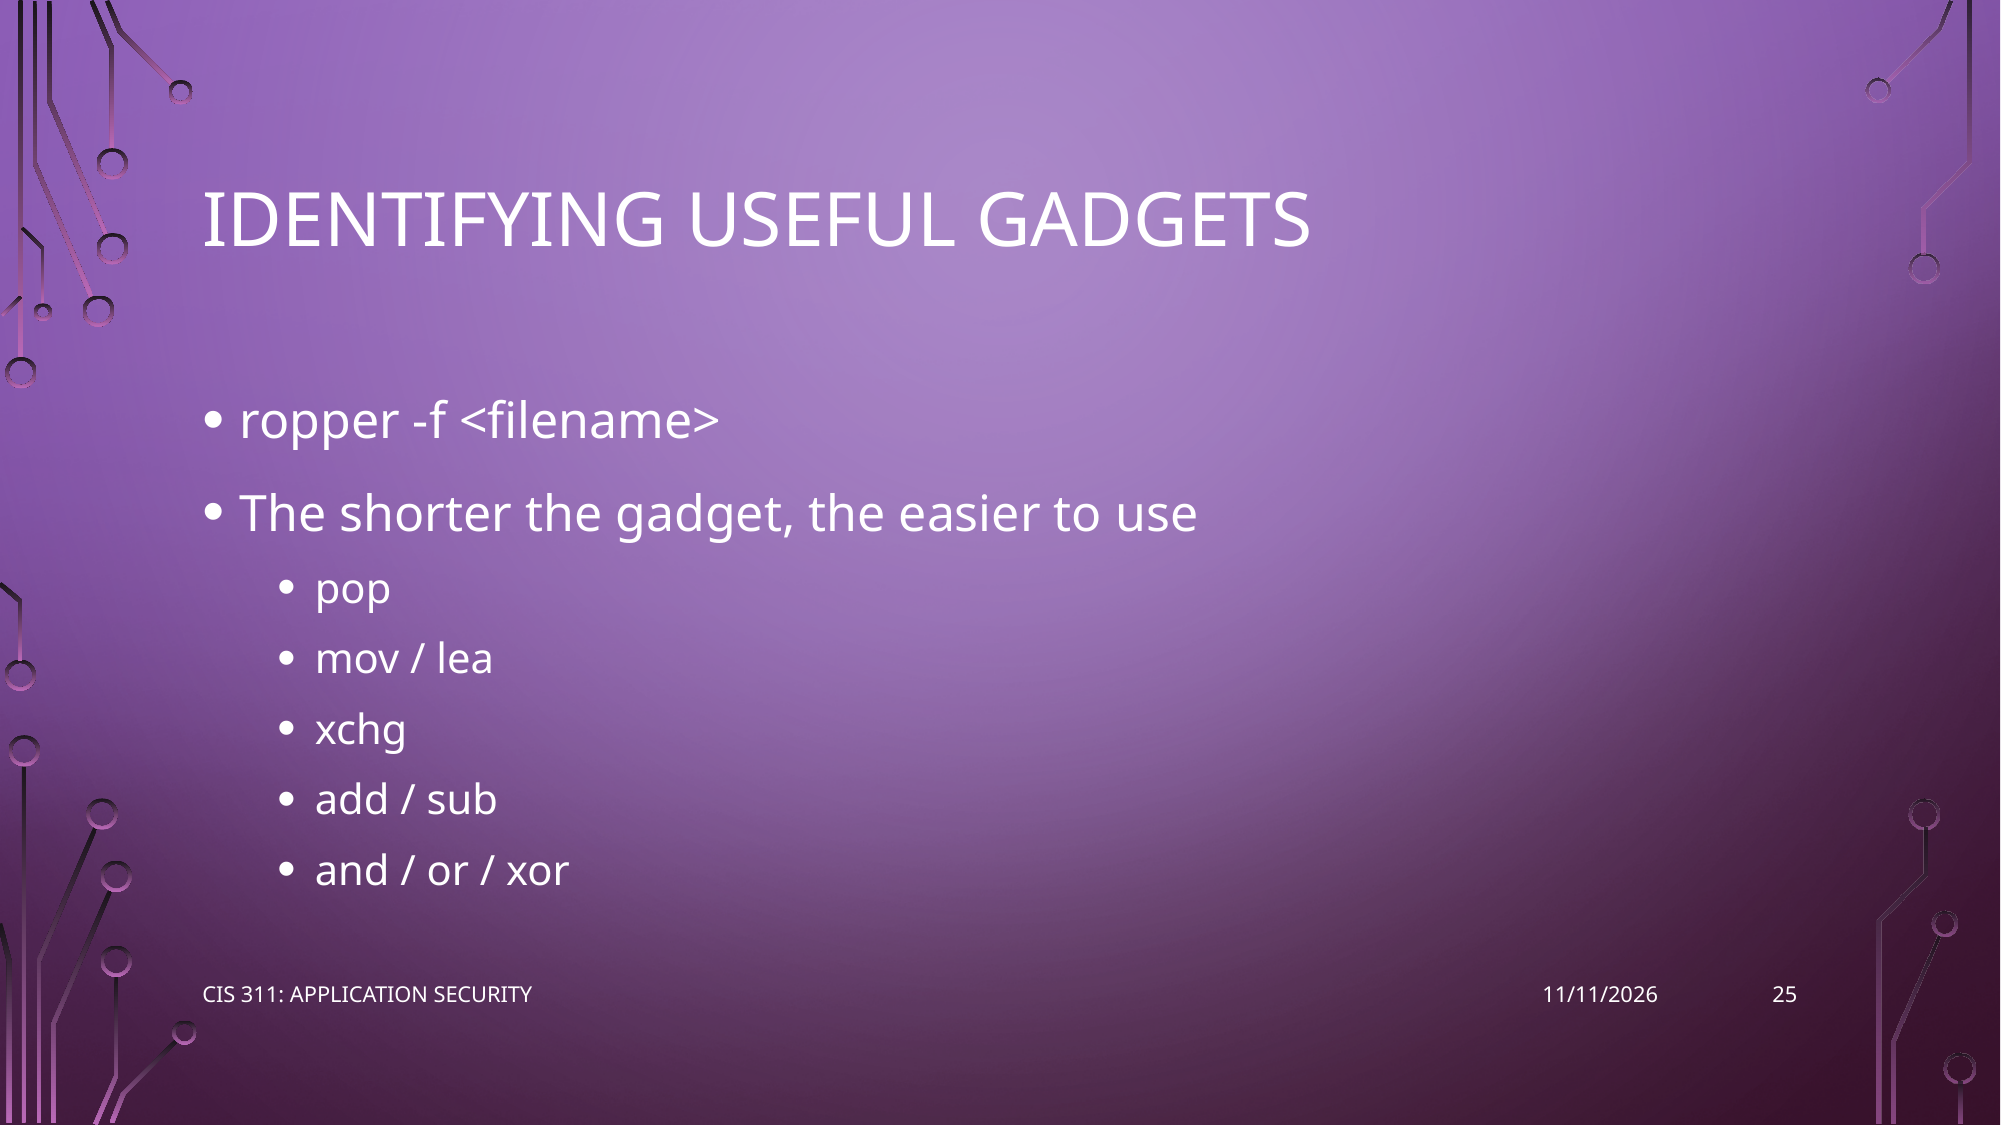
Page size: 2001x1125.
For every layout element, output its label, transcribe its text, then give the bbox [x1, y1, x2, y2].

list ropper -f <filename> The shorter the gadget, the easier to use pop mov / lea xchg add / sub and / or / xor [187, 369, 1813, 950]
title Identifying useful gadgets [187, 101, 1813, 344]
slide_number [1223, 965, 1674, 1025]
slide_number 25 [1685, 965, 1813, 1025]
footer CIS 311: Application Security [187, 965, 1211, 1025]
